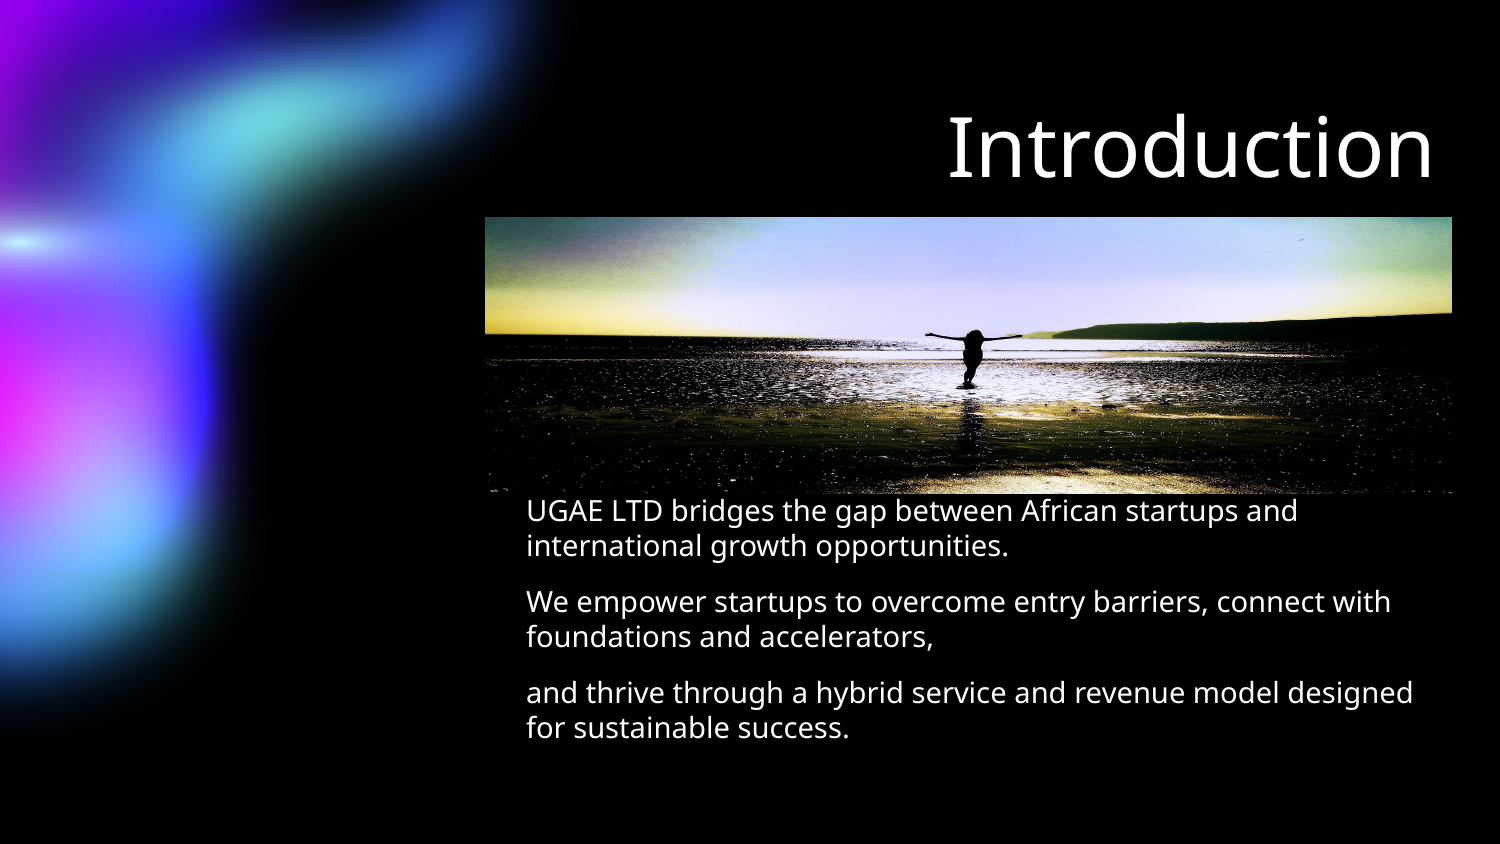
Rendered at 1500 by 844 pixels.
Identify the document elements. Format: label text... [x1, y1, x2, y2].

subtitle UGAE LTD bridges the gap between African startups and international growth opportunities. We empower startups to overcome entry barriers, connect with foundations and accelerators, and thrive through a hybrid service and revenue model designed for sustainable success. [473, 312, 1439, 760]
picture [0, 0, 1491, 844]
title Introduction [275, 79, 1452, 302]
